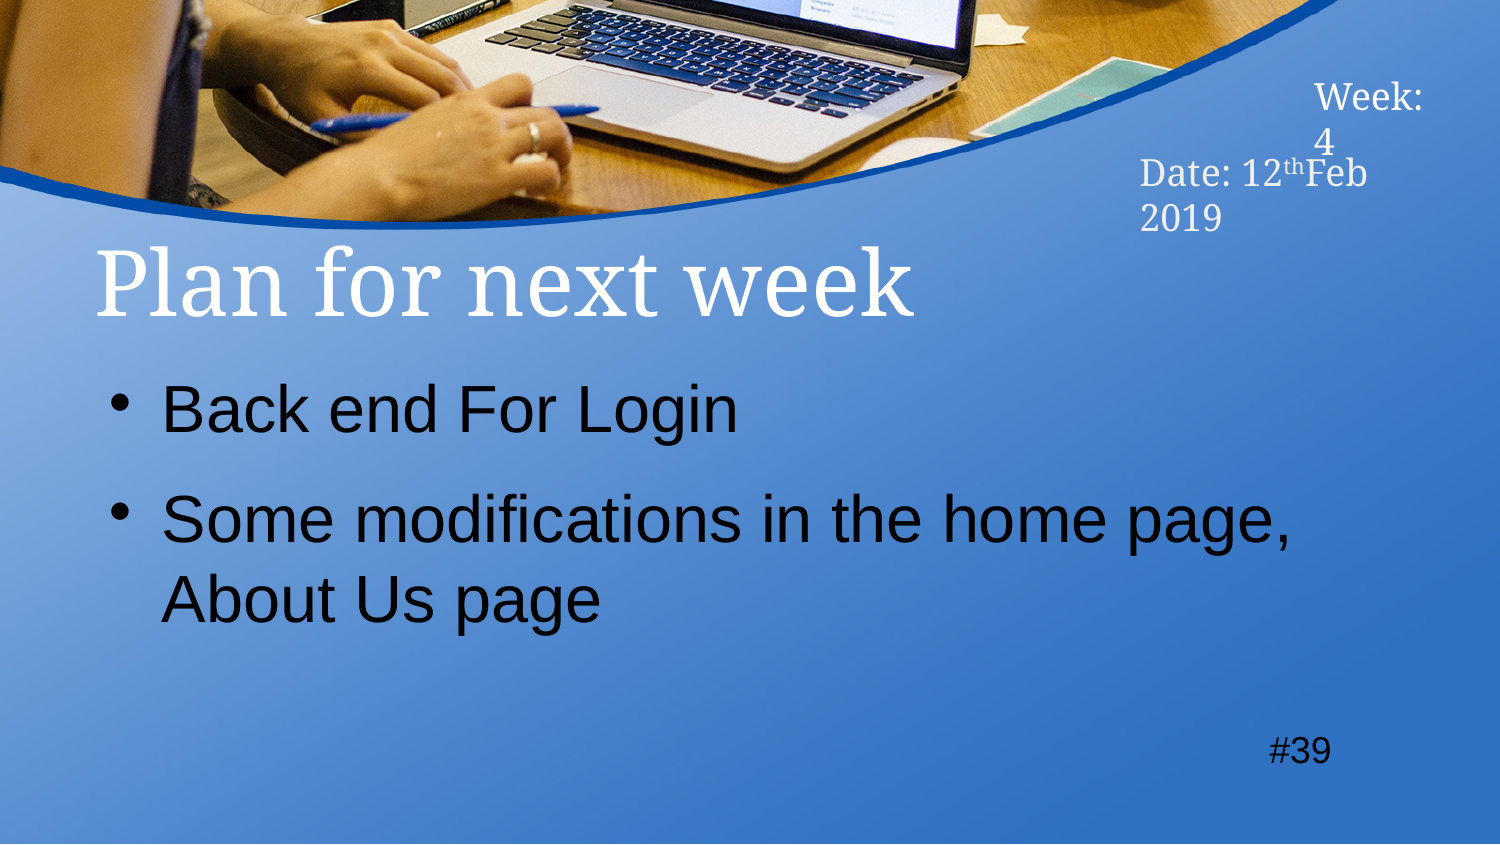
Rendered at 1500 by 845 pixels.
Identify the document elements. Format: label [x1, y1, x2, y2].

picture [1254, 722, 1347, 780]
text_box [1255, 723, 1346, 779]
